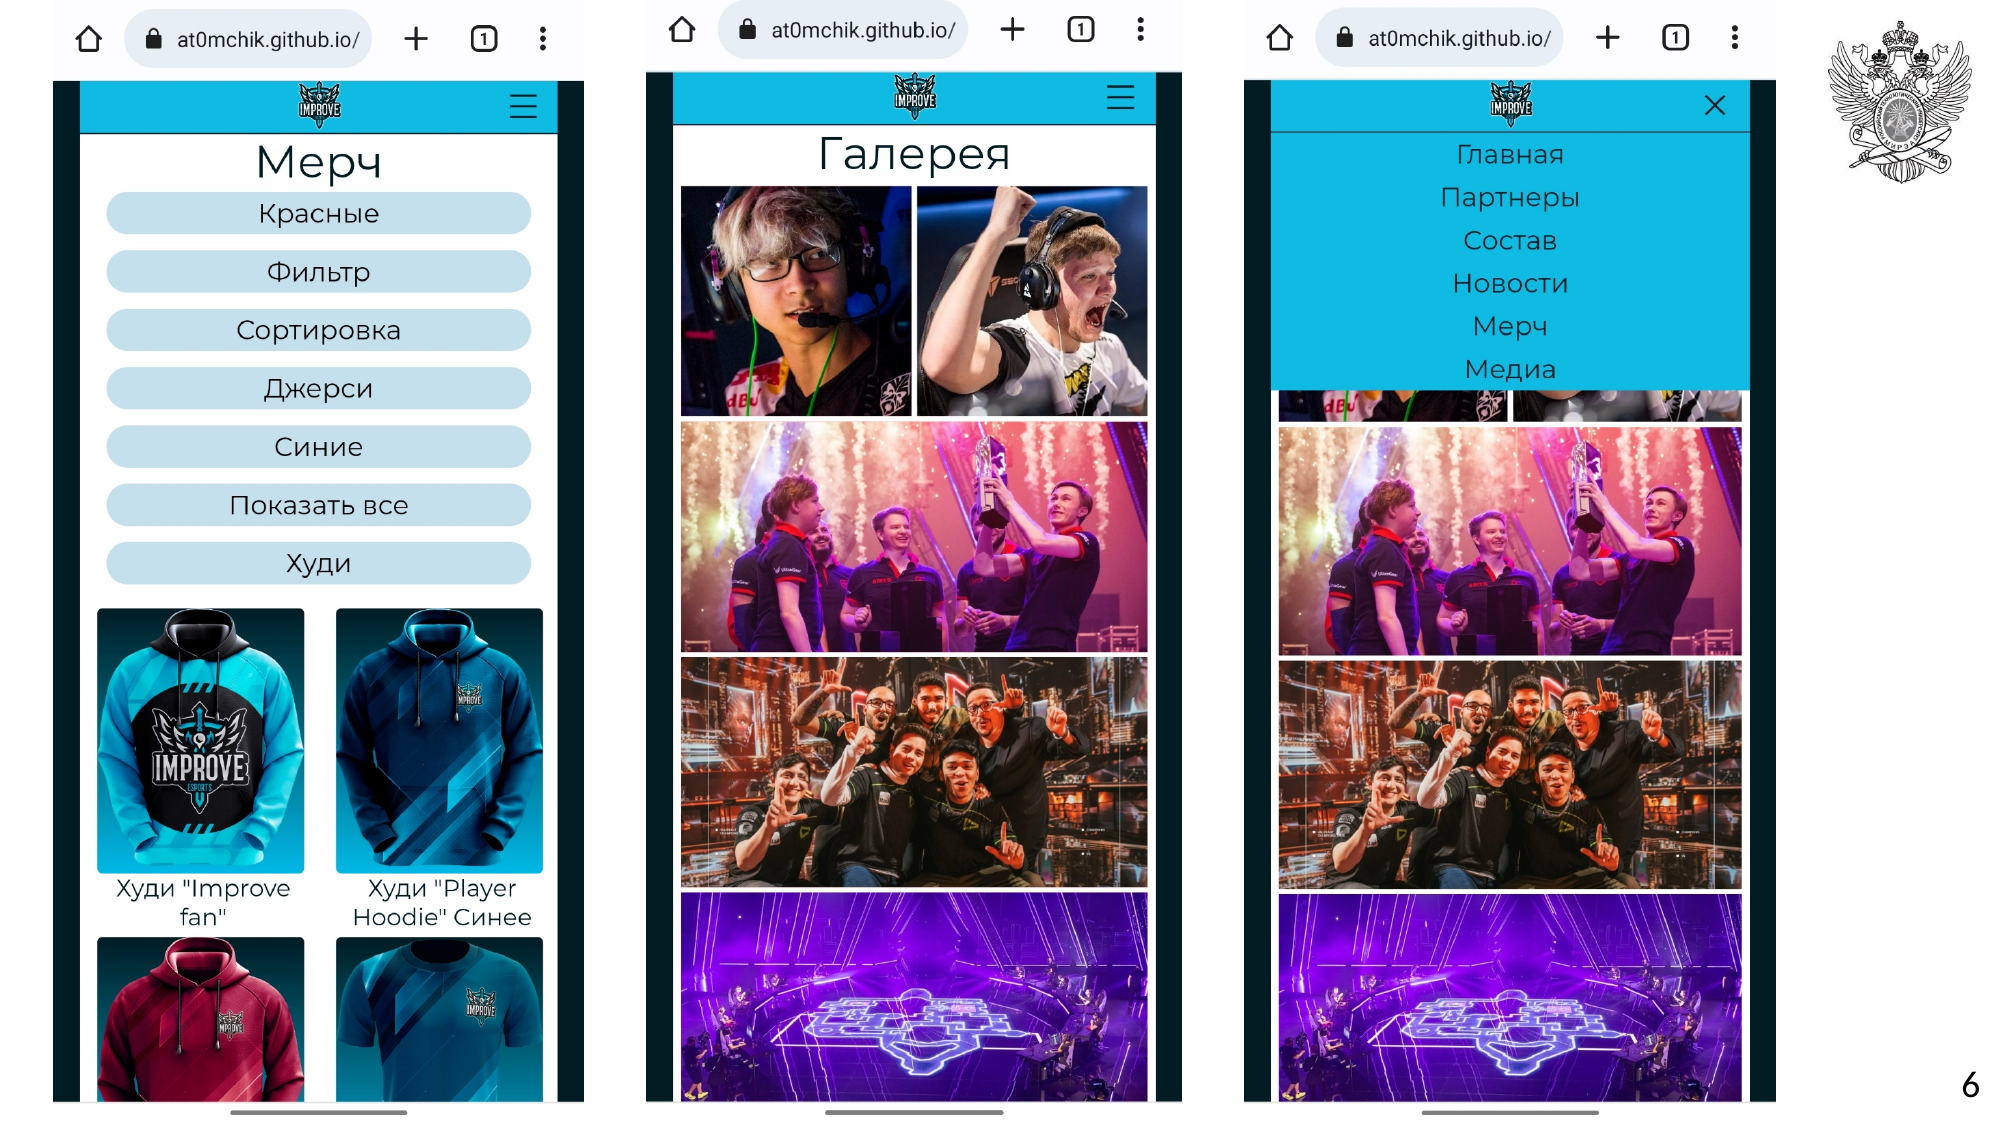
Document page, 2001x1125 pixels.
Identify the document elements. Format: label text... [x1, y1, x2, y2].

picture [1828, 21, 1972, 184]
picture [1244, 0, 1776, 1125]
picture [646, 0, 1182, 1125]
picture [53, 0, 584, 1125]
text_box 6 [1946, 1052, 1996, 1113]
